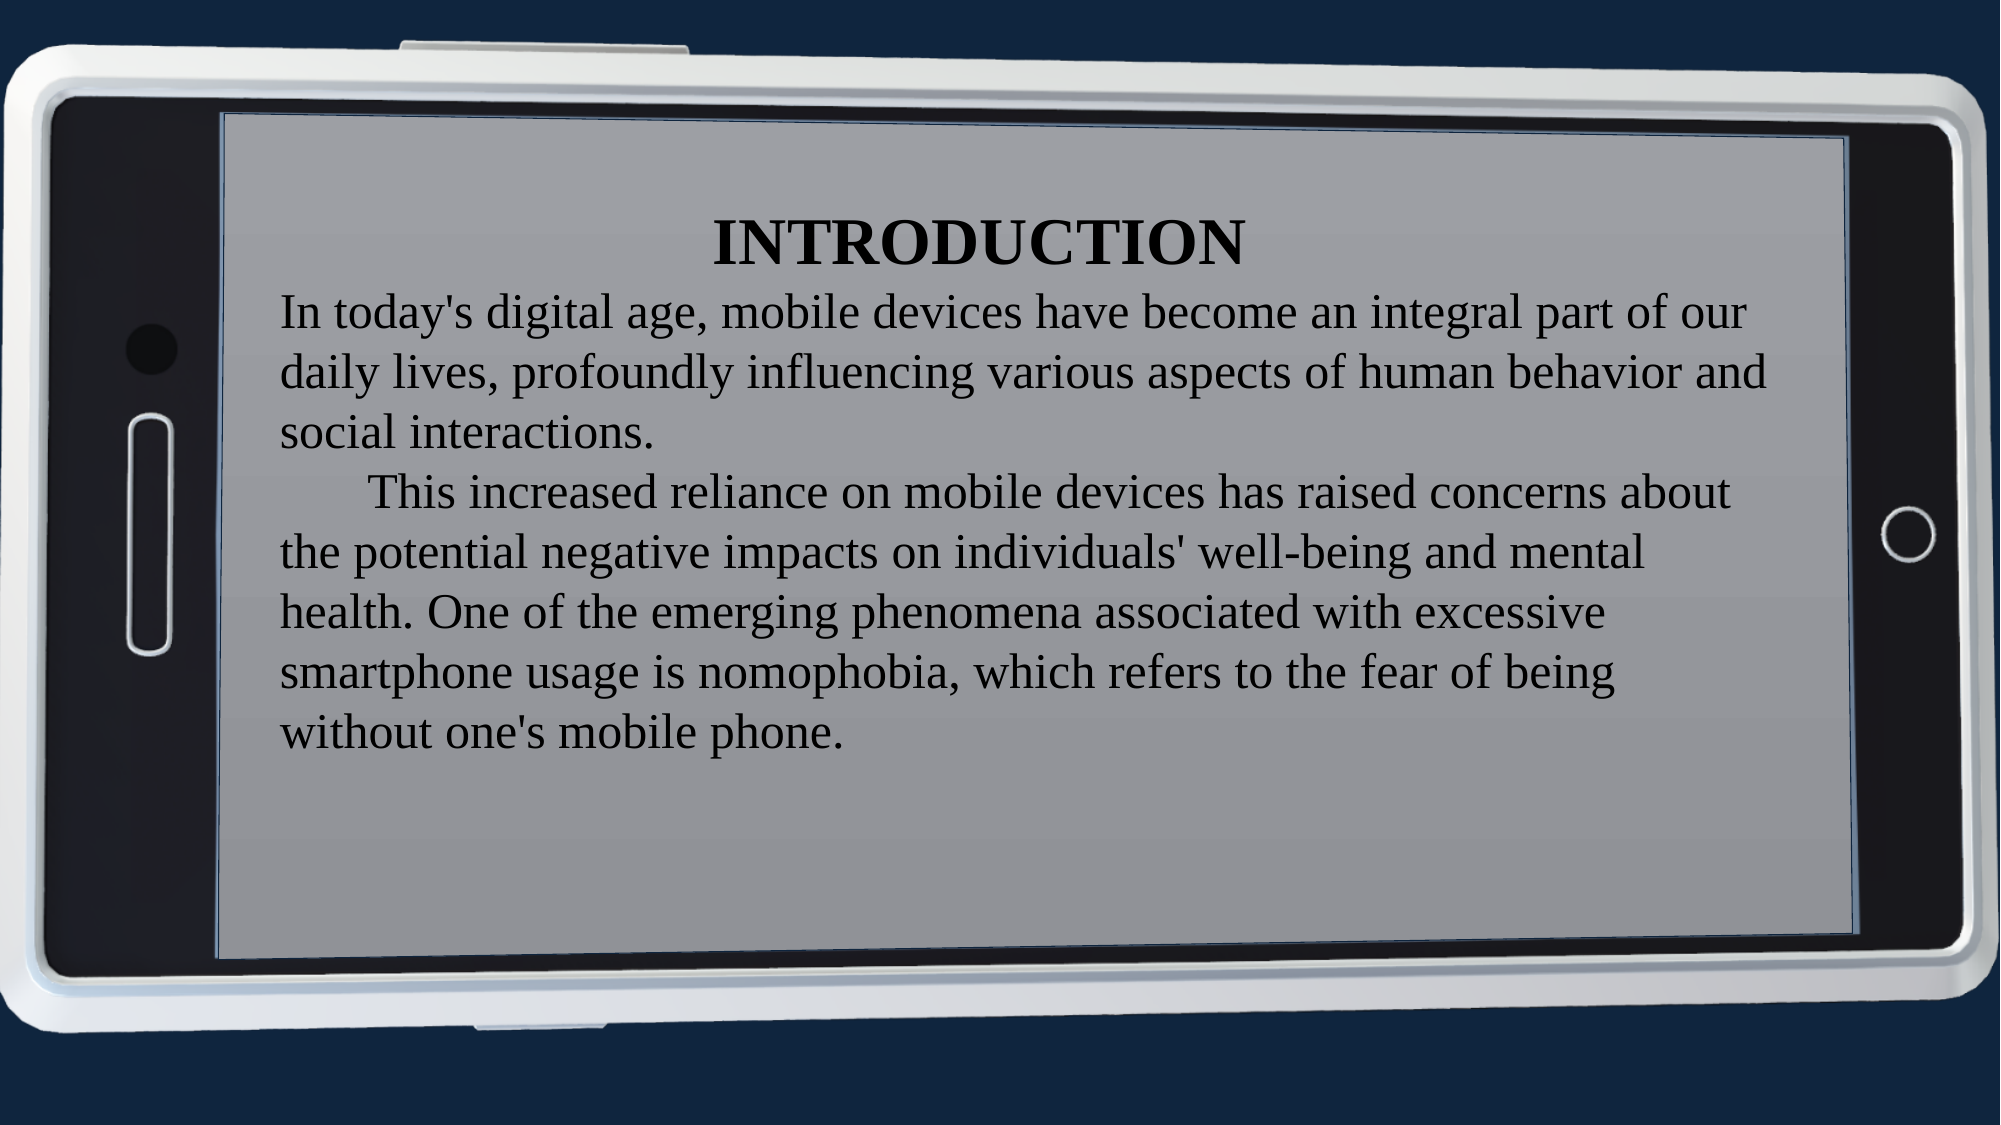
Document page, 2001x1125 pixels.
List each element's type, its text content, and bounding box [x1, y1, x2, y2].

text_box INTRODUCTION In today's digital age, mobile devices have become an integral part of our daily lives, profoundly influencing various aspects of human behavior and social interactions. This increased reliance on mobile devices has raised concerns about the potential negative impacts on individuals' well-being and mental health. One of the emerging phenomena associated with excessive smartphone usage is nomophobia, which refers to the fear of being without one's mobile phone. [264, 190, 1792, 811]
text_box [217, 112, 1853, 961]
picture [0, 0, 2000, 1125]
